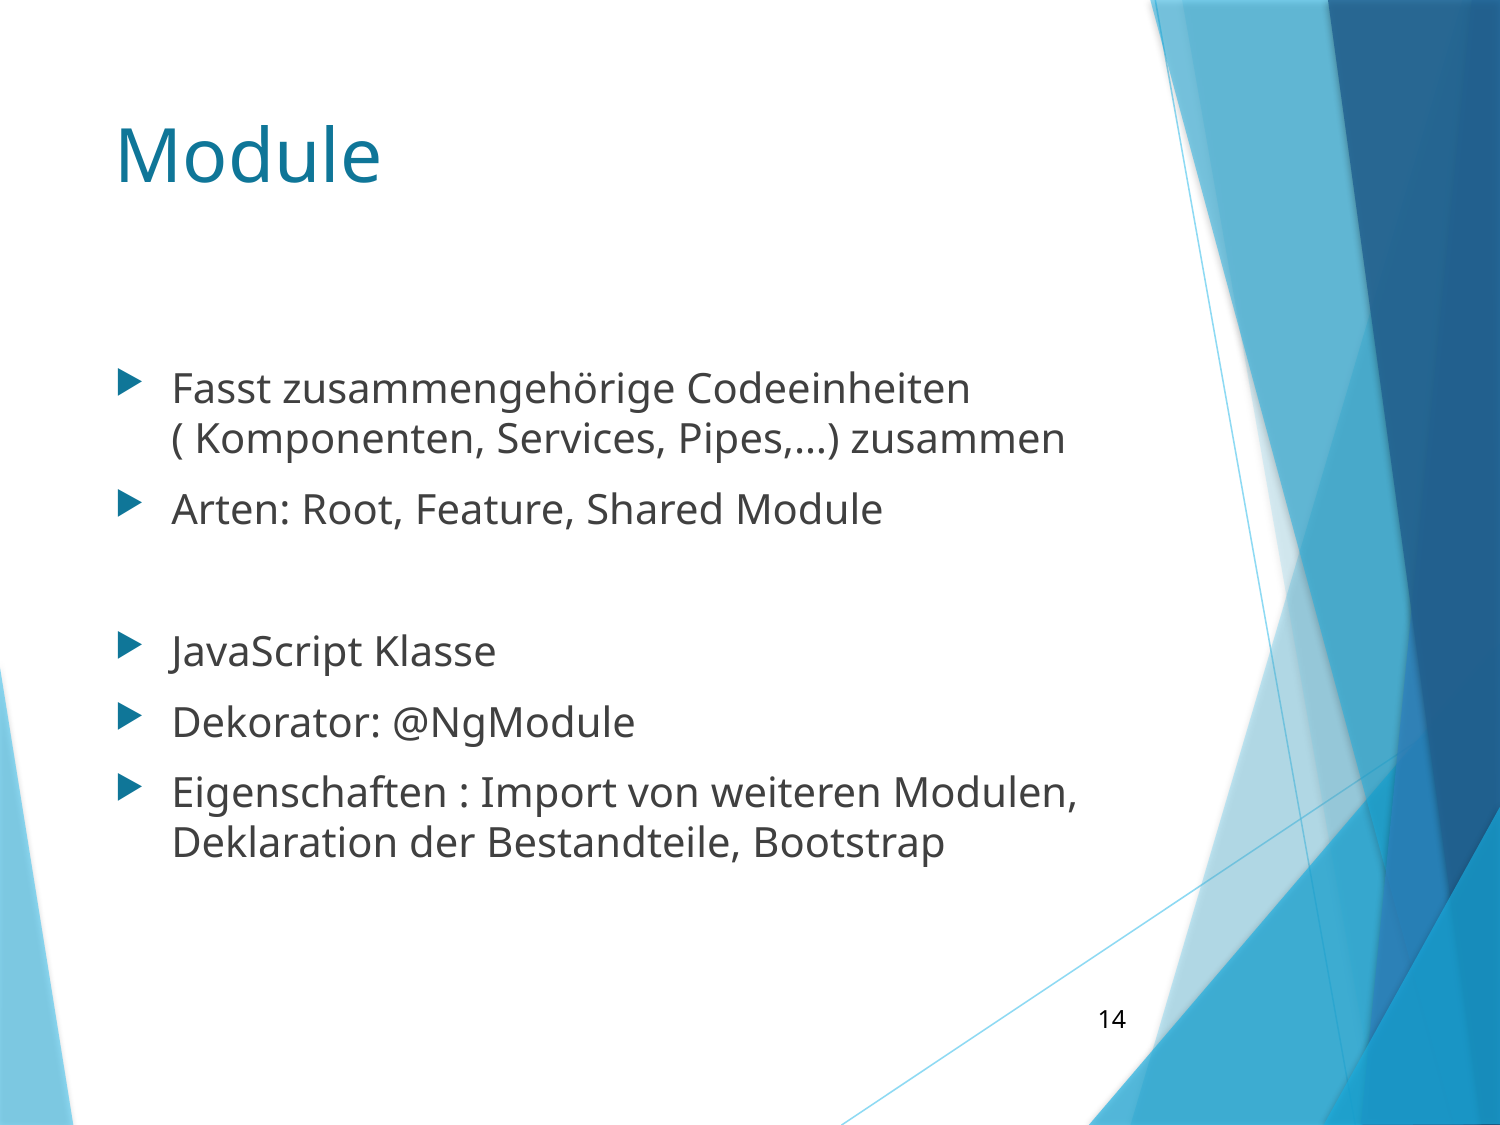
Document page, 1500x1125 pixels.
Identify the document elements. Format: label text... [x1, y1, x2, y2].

title Module [99, 99, 1142, 317]
slide_number 14 [1057, 991, 1142, 1051]
list Fasst zusammengehörige Codeeinheiten ( Komponenten, Services, Pipes,…) zusammen Arten: Root, Feature, Shared Module JavaScript Klasse Dekorator: @NgModule Eigenschaften : Import von weiteren Modulen, Deklaration der Bestandteile, Bootstrap [99, 354, 1142, 992]
